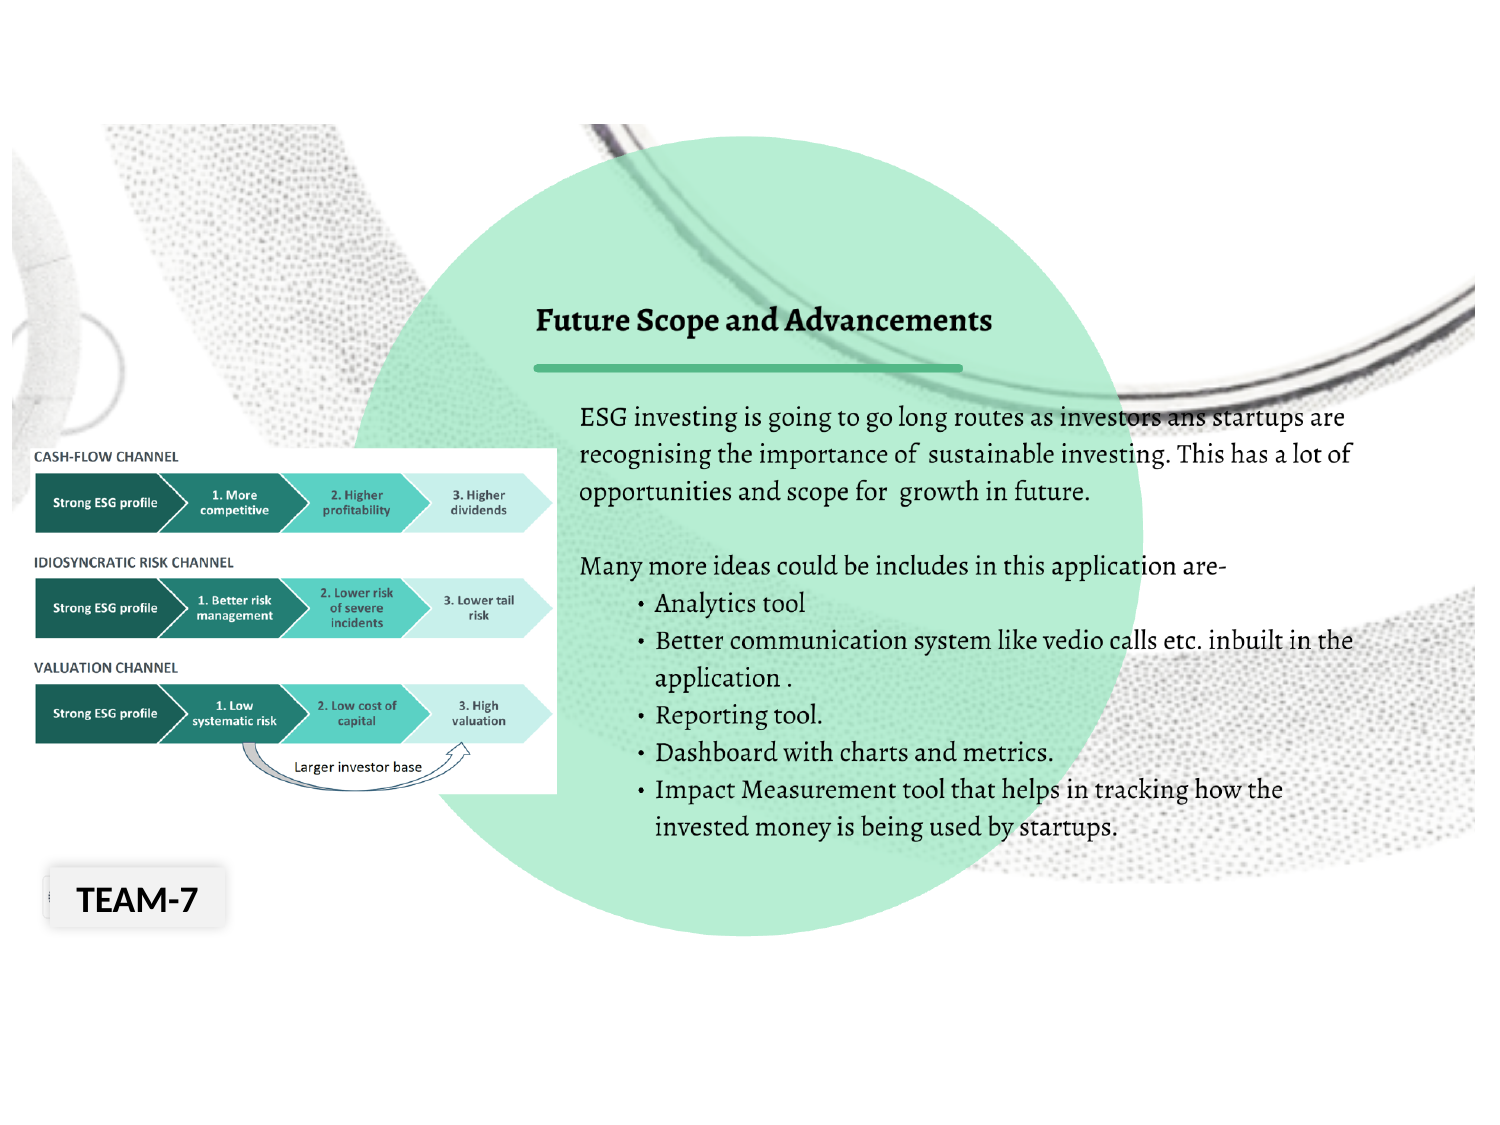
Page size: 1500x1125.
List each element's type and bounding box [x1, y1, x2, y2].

picture [12, 124, 1476, 948]
